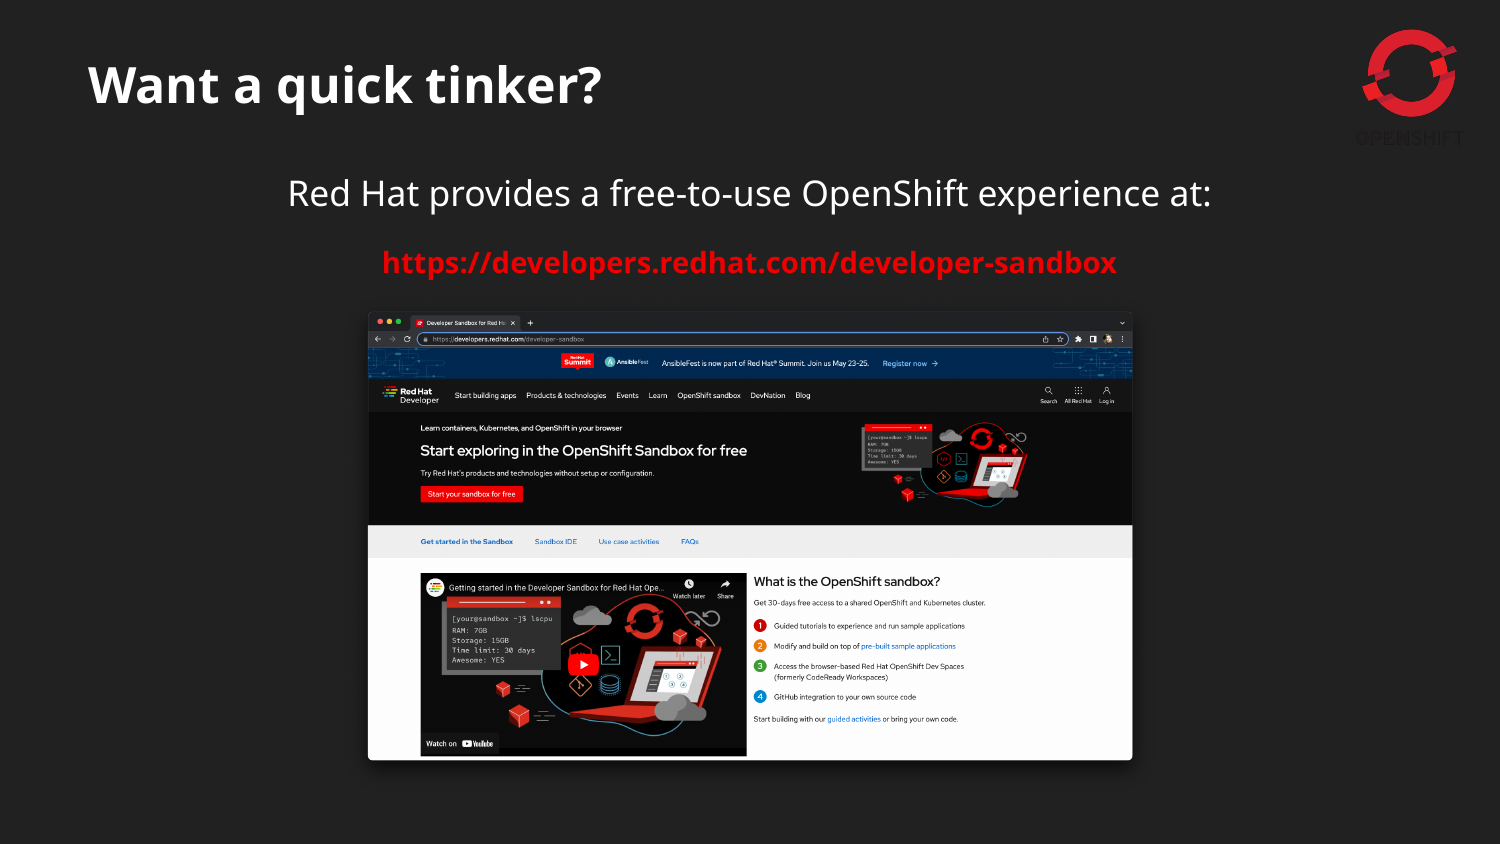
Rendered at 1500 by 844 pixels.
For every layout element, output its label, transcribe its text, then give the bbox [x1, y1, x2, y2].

text_box https://developers.redhat.com/developer-sandbox [240, 229, 1260, 295]
text_box Red Hat provides a free-to-use OpenShift experience at: [246, 155, 1254, 229]
picture [1353, 26, 1468, 149]
picture [342, 294, 1158, 794]
text_box Want a quick tinker? [73, 45, 1348, 129]
